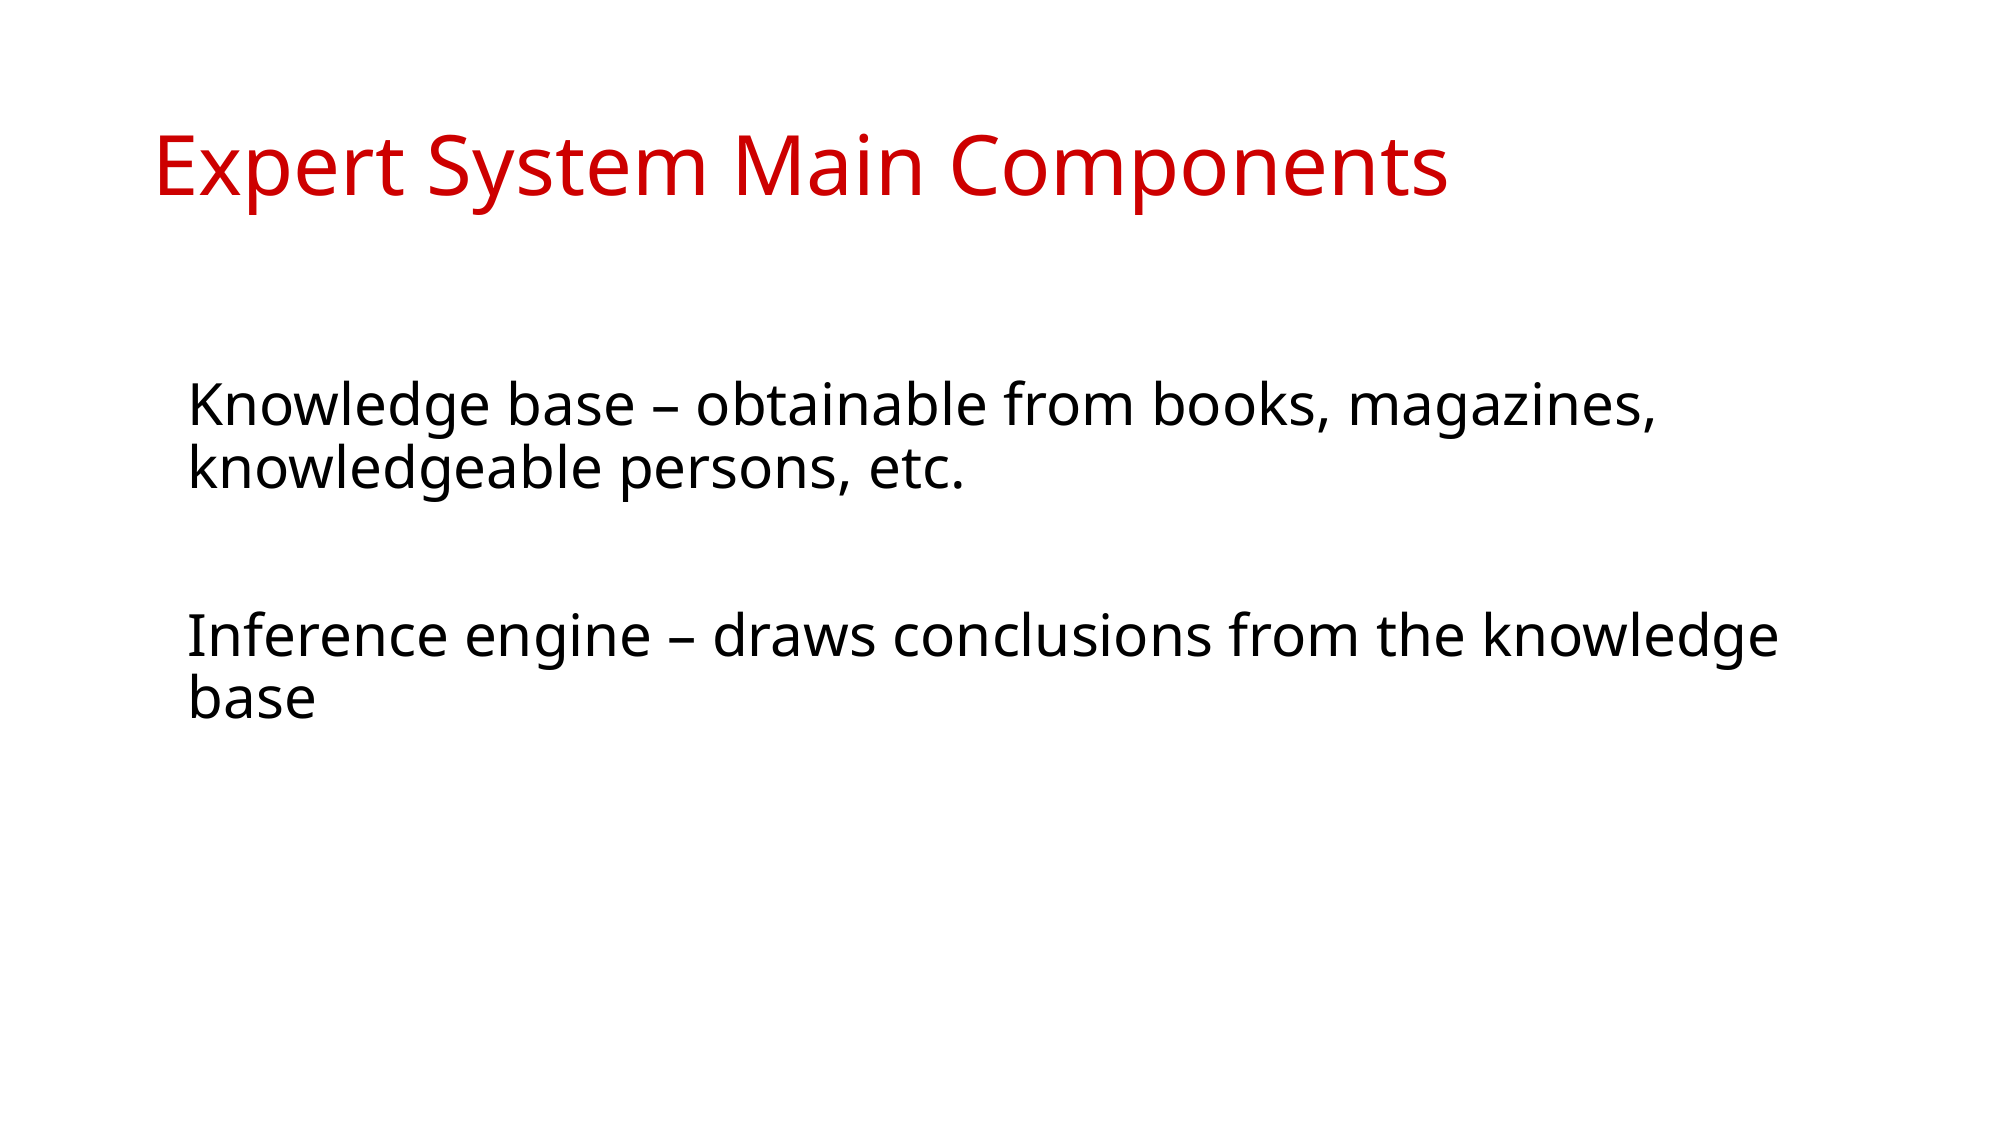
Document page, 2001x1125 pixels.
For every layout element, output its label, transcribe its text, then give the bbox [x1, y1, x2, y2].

title Expert System Main Components [137, 59, 1863, 278]
list Knowledge base – obtainable from books, magazines, knowledgeable persons, etc. Inference engine – draws conclusions from the knowledge base [162, 277, 1888, 992]
